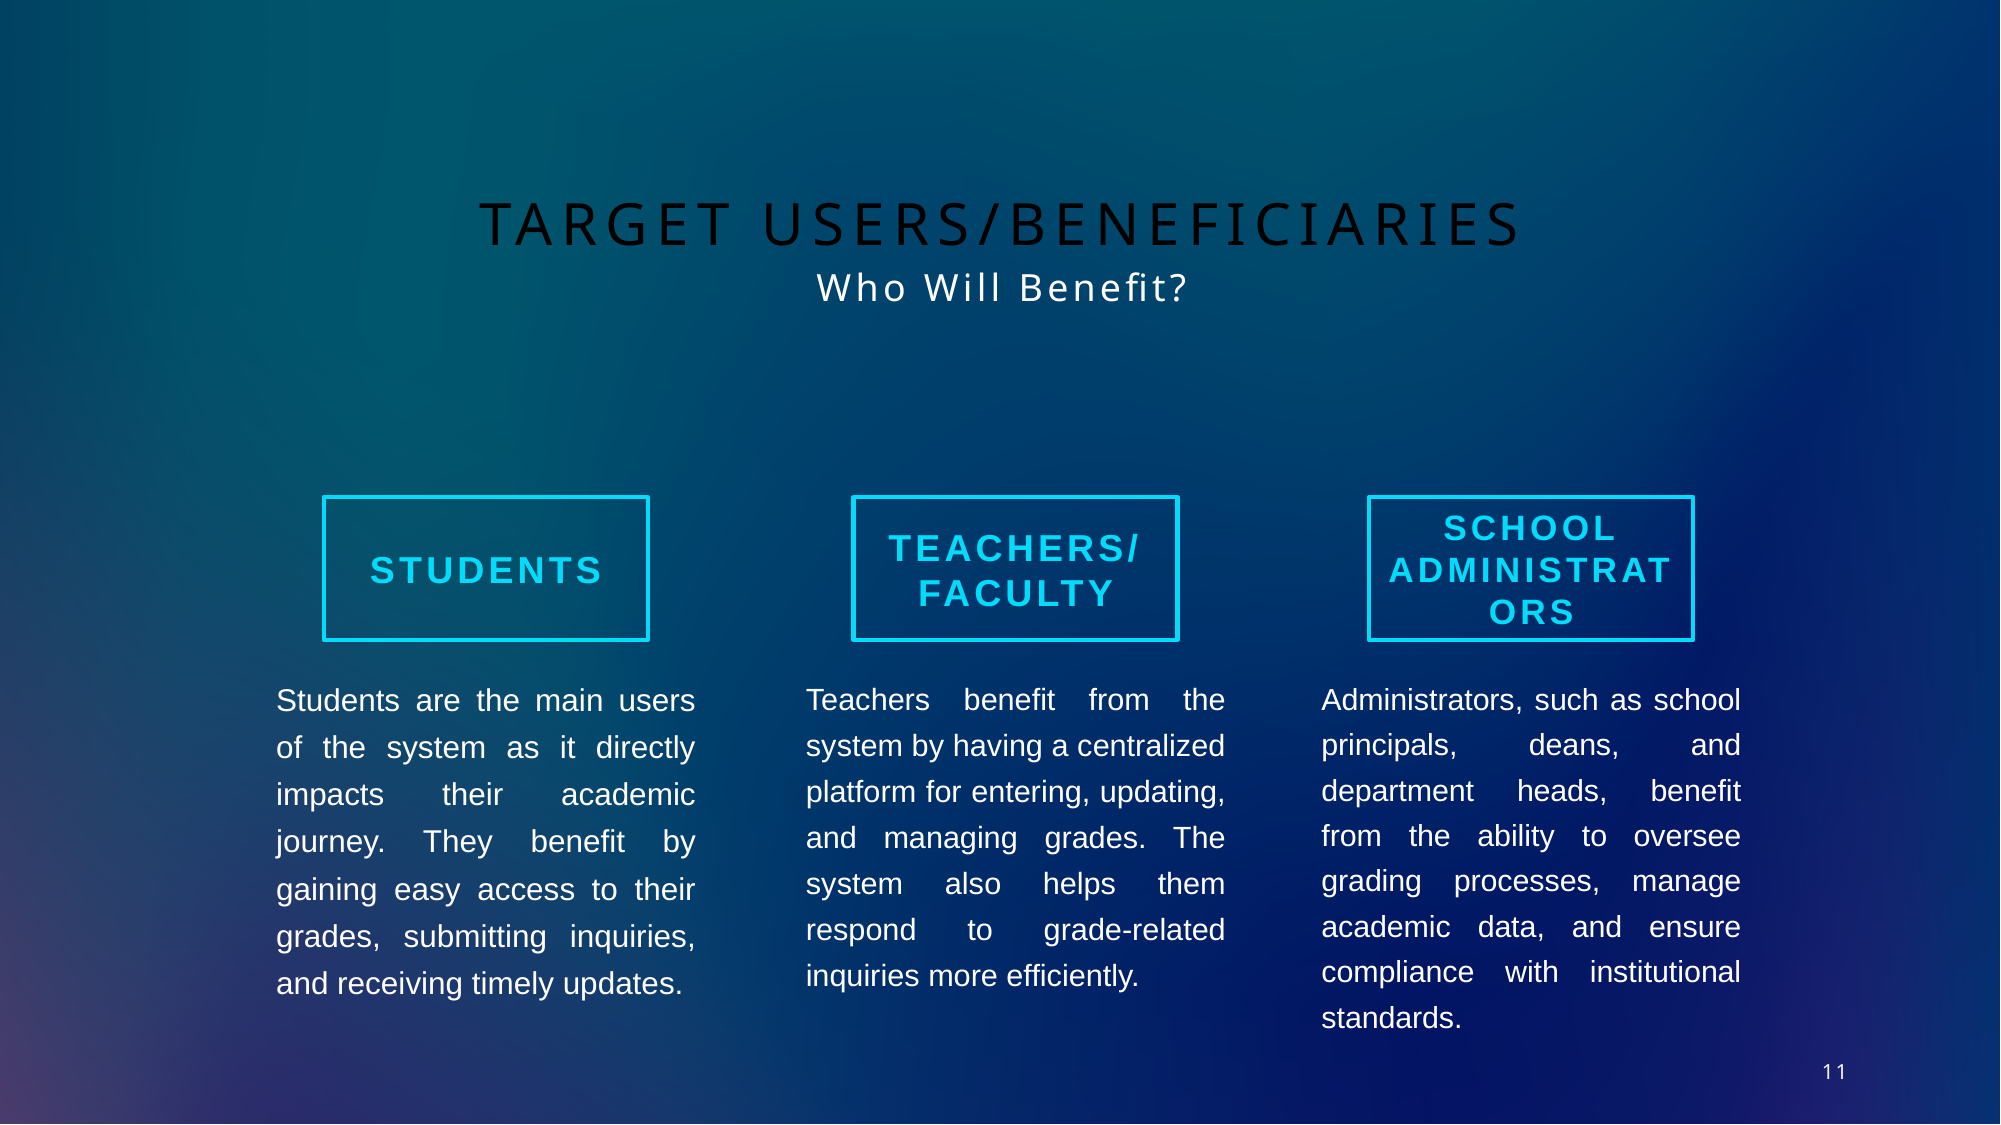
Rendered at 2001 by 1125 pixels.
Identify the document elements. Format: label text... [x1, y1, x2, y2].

title Target users/beneficiaries [402, 162, 1598, 261]
list Administrators, such as school principals, deans, and department heads, benefit from the ability to oversee grading processes, manage academic data, and ensure compliance with institutional standards. [1306, 663, 1757, 1043]
list School Administrators [1367, 495, 1695, 642]
picture [0, 0, 2000, 1125]
list Students [322, 495, 650, 642]
list Teachers/Faculty [851, 495, 1180, 642]
slide_number 11 [1412, 1042, 1863, 1103]
list Who Will Benefit? [402, 261, 1601, 326]
list Students are the main users of the system as it directly impacts their academic journey. They benefit by gaining easy access to their grades, submitting inquiries, and receiving timely updates. [261, 663, 712, 1012]
list Teachers benefit from the system by having a centralized platform for entering, updating, and managing grades. The system also helps them respond to grade-related inquiries more efficiently. [790, 663, 1241, 1012]
